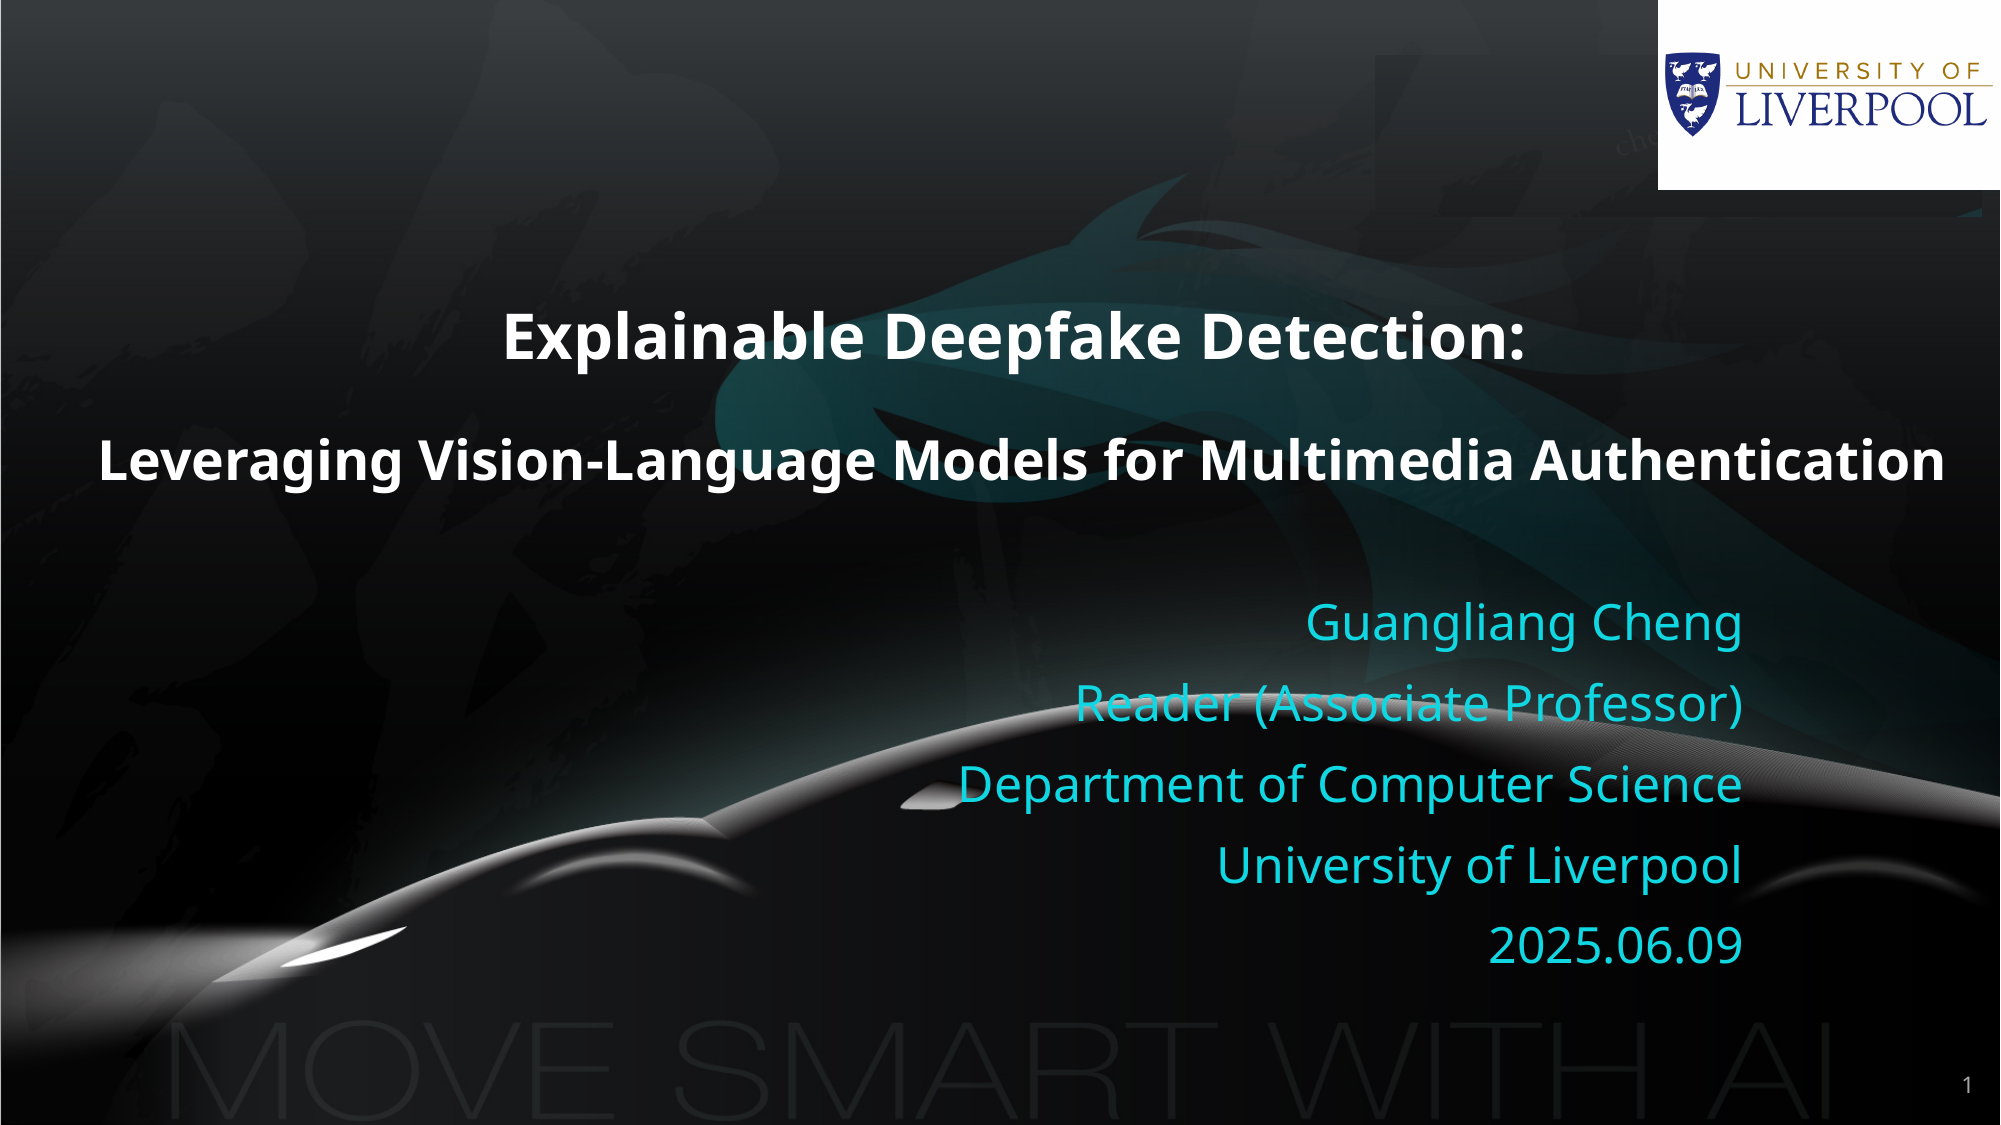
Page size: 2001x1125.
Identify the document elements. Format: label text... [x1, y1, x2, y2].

list Guangliang Cheng Reader (Associate Professor) Department of Computer Science University of Liverpool 2025.06.09 [25, 622, 1752, 943]
slide_number 1 [1937, 1062, 1983, 1111]
list Explainable Deepfake Detection: Leveraging Vision-Language Models for Multimedia Authentication [63, 250, 1983, 502]
picture [0, 0, 2000, 1125]
